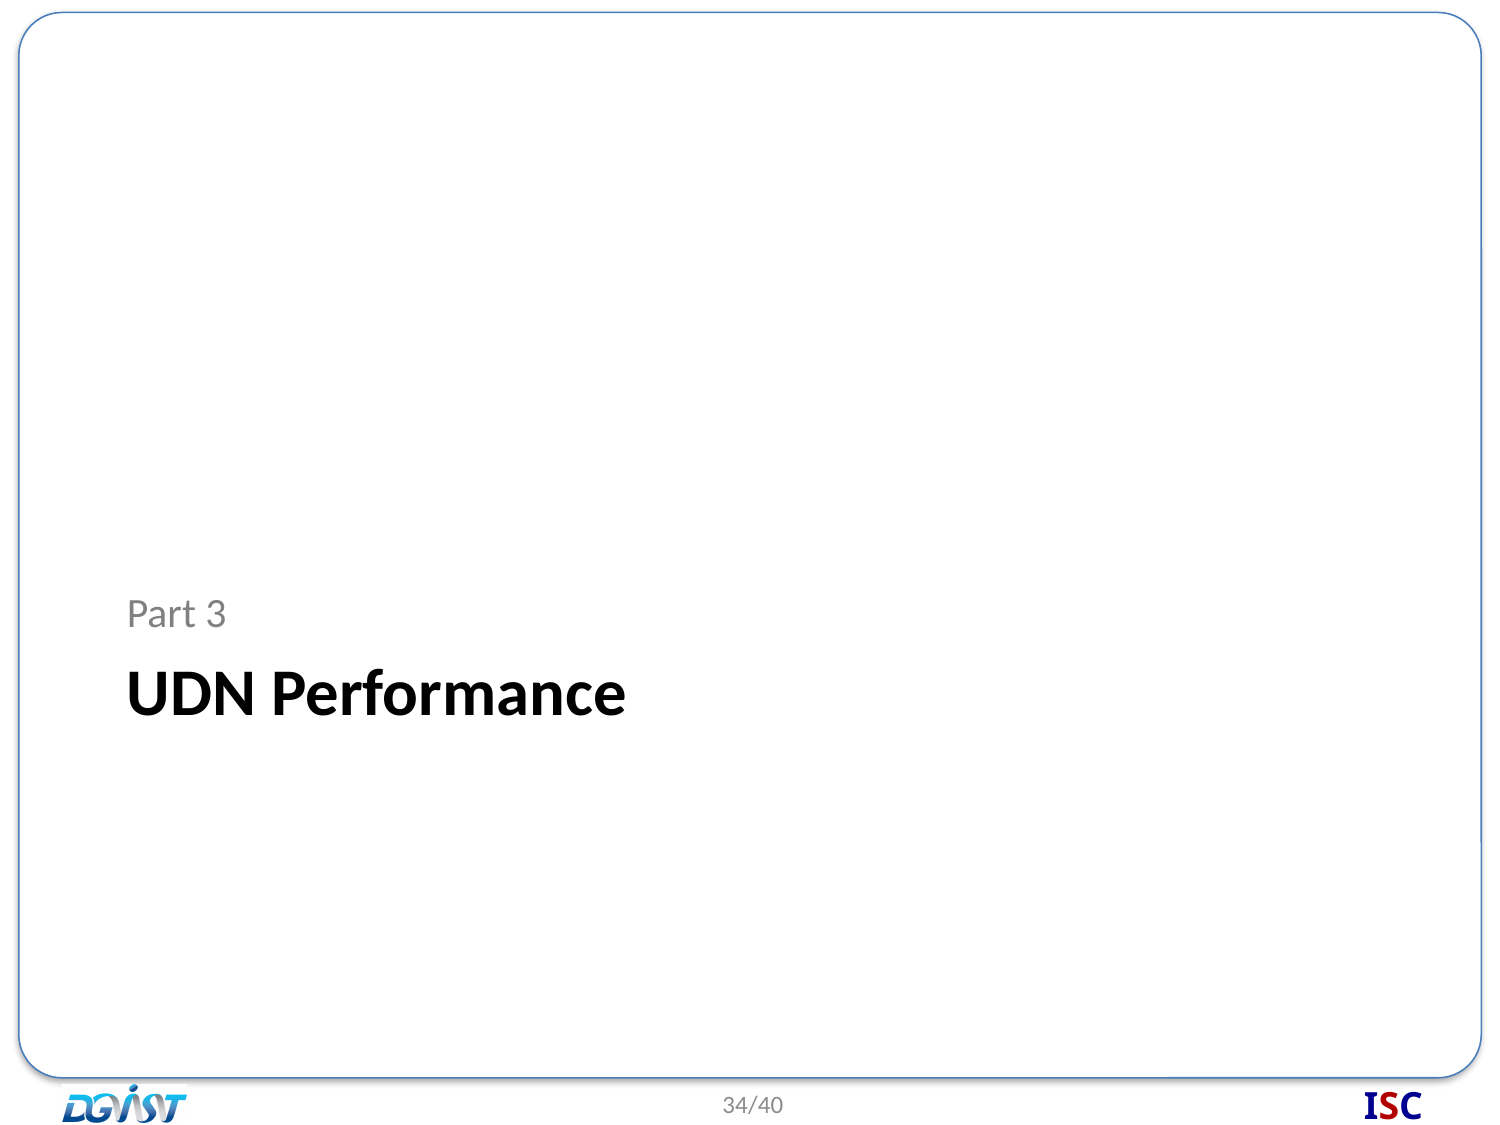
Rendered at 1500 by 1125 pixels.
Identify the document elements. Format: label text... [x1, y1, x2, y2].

text_box Part 3 UDN Performance [111, 490, 1387, 737]
picture [62, 1084, 187, 1123]
